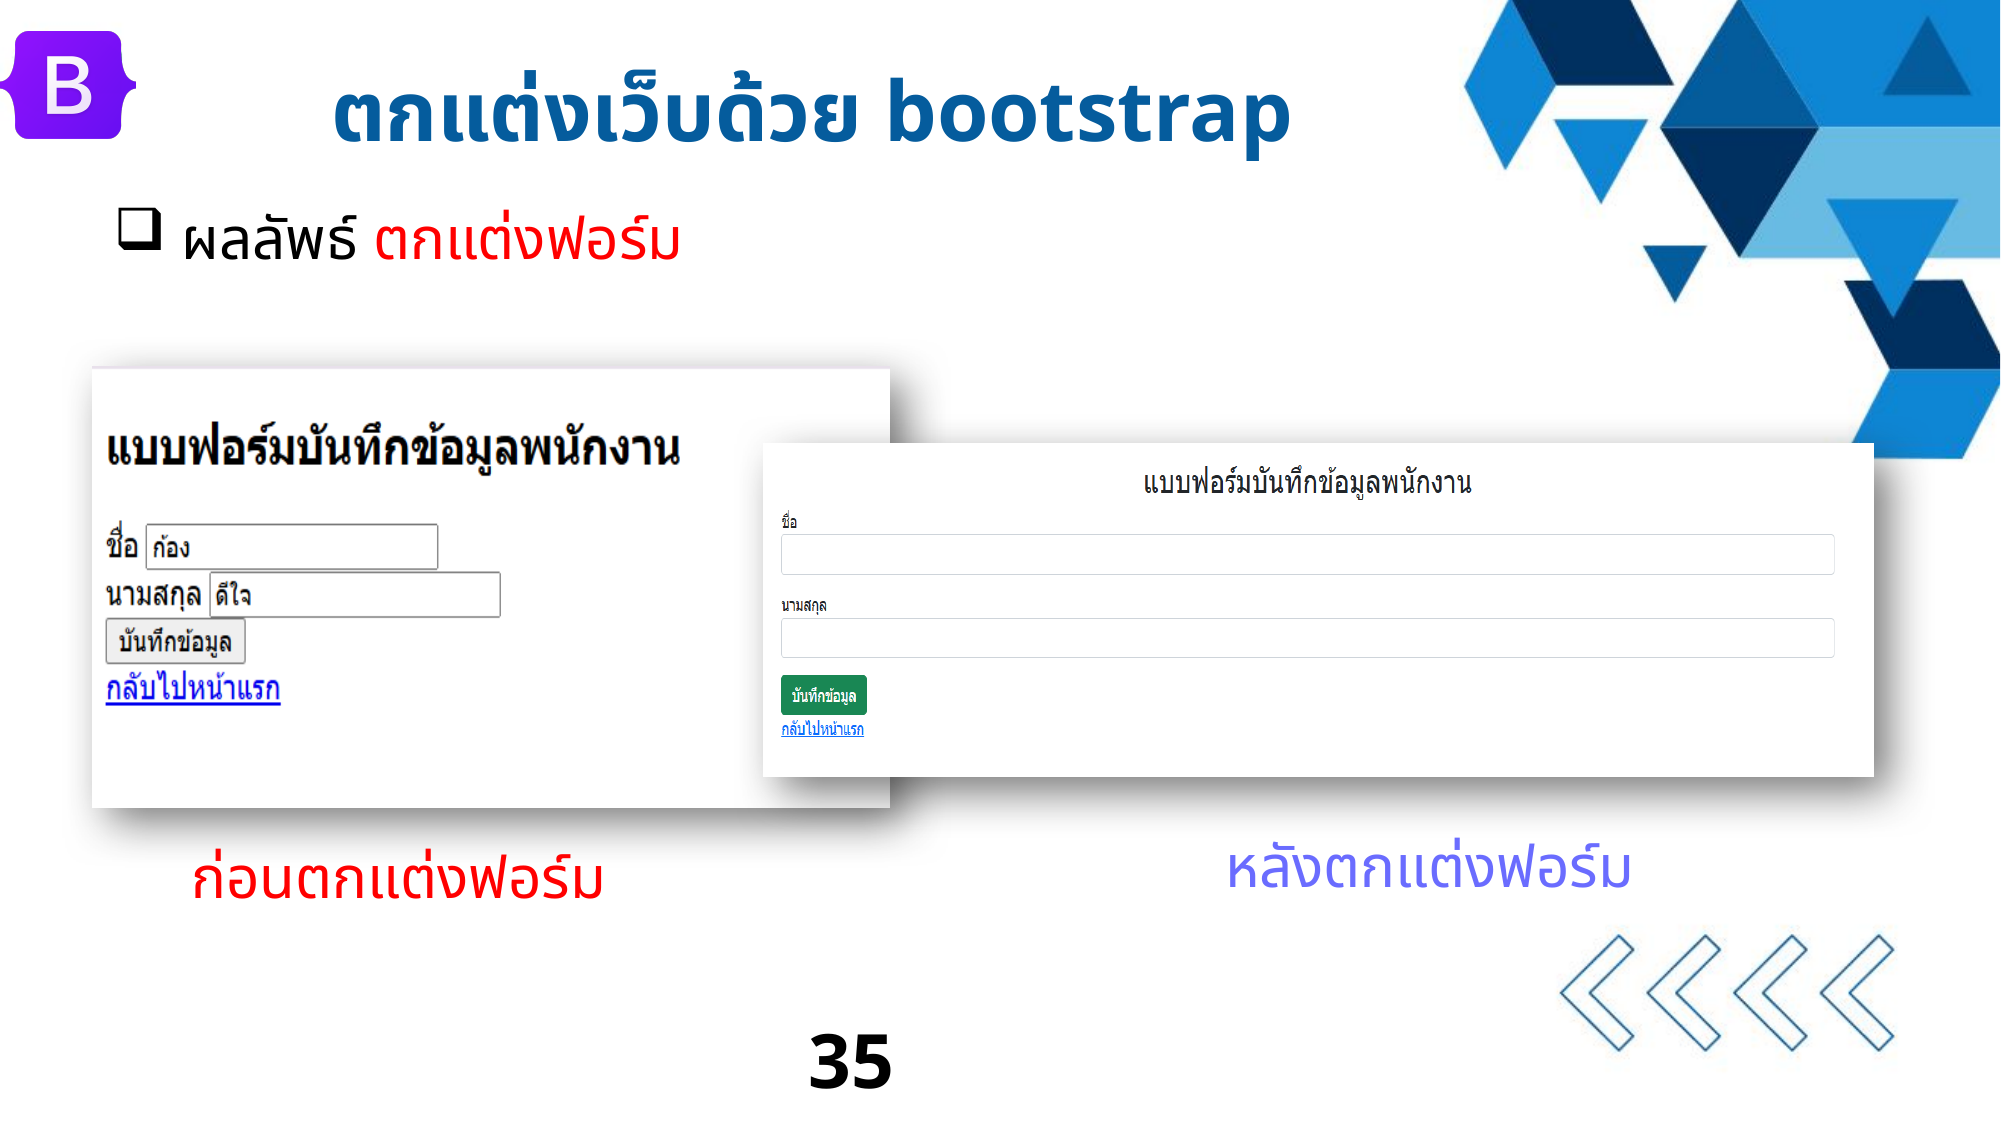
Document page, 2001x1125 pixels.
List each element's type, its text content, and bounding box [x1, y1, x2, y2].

slide_number 35 [626, 1035, 1077, 1096]
list ผลลัพธ์ ตกแต่งฟอร์ม [98, 201, 1874, 367]
text_box หลังตกแต่งฟอร์ม [1210, 829, 1744, 996]
text_box ก่อนตกแต่งฟอร์ม [176, 840, 710, 1007]
picture [0, 0, 2001, 1125]
text_box ตกแต่งเว็บด้วย bootstrap [330, 58, 1449, 159]
